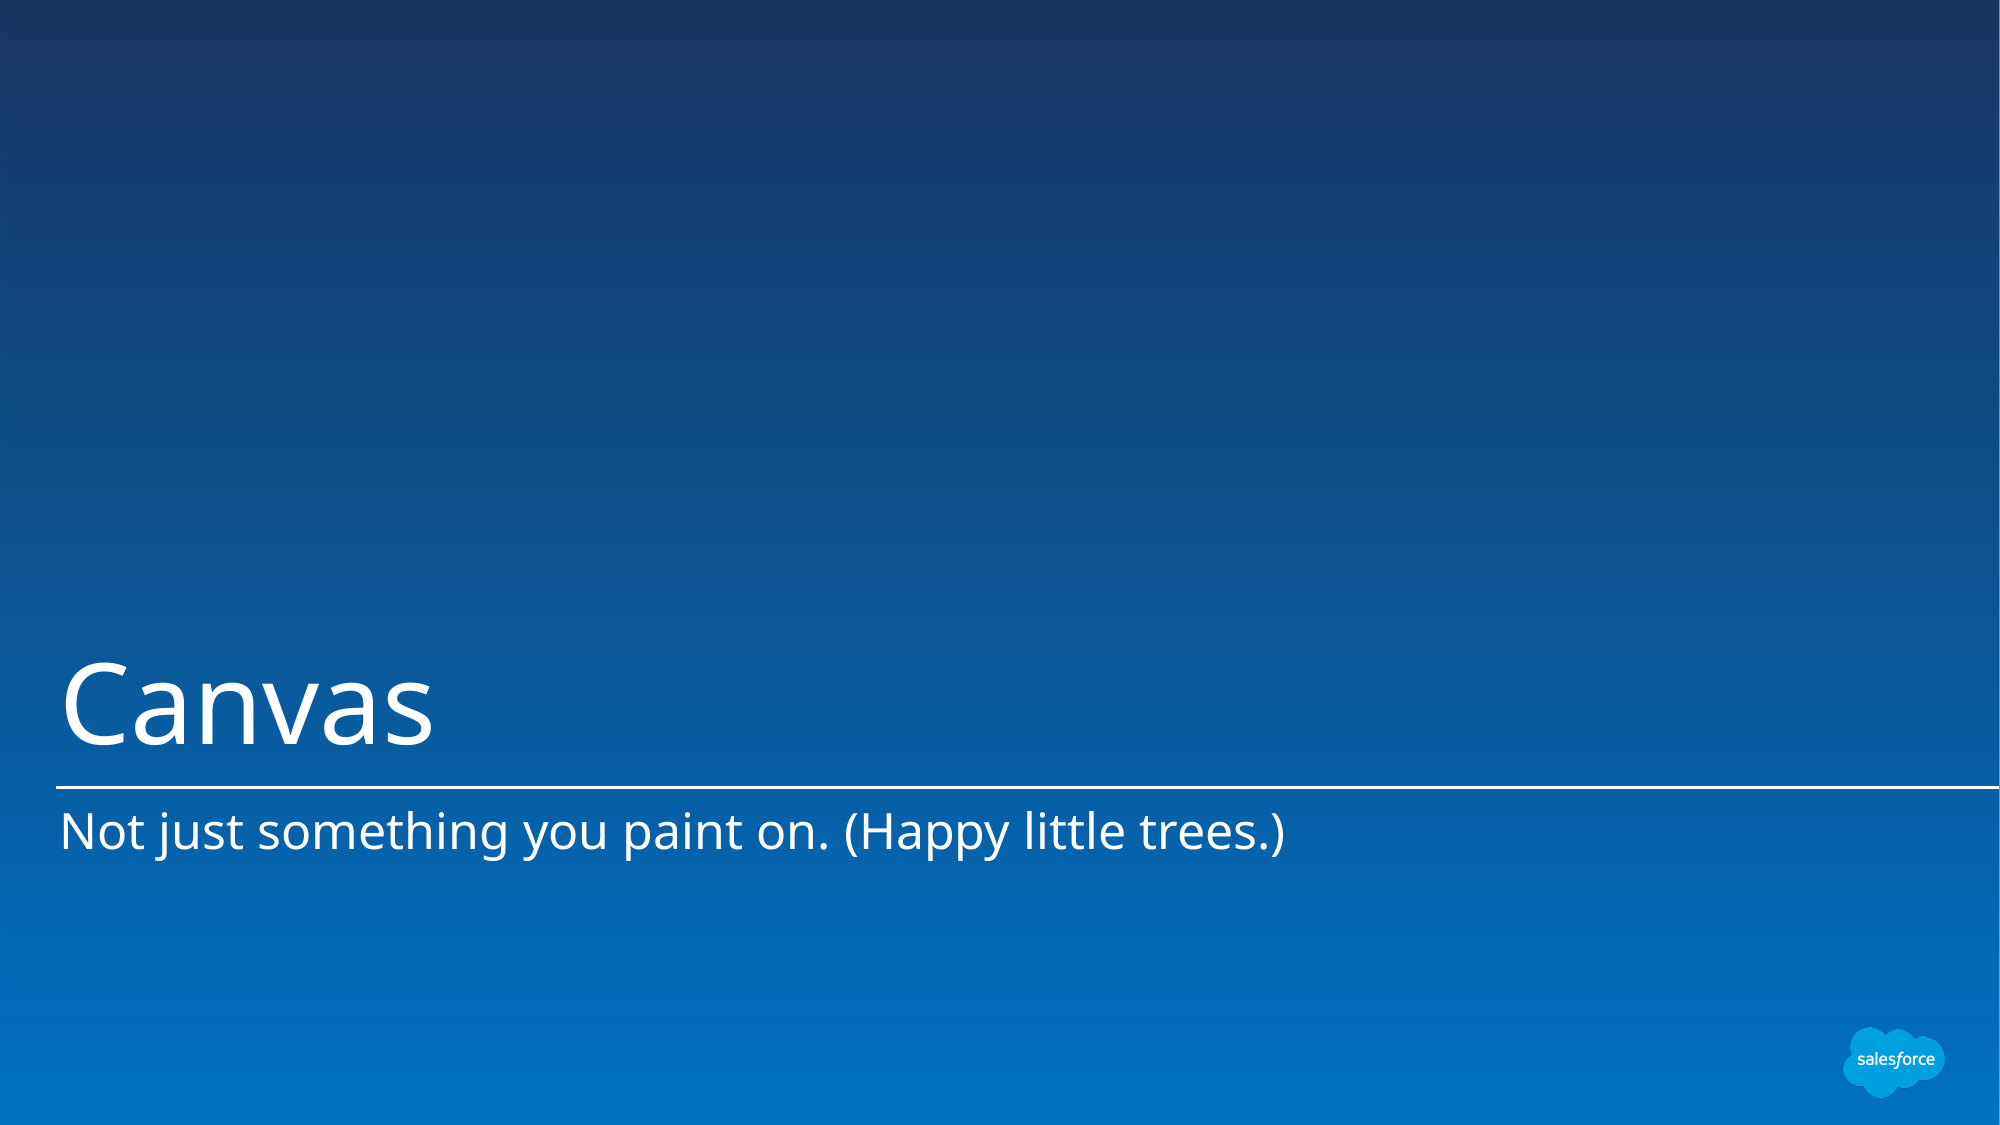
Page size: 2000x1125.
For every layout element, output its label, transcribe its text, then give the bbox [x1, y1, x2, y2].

subtitle Not just something you paint on. (Happy little trees.) [59, 800, 1943, 975]
title Canvas [59, 336, 1943, 768]
picture [0, 0, 2000, 1125]
